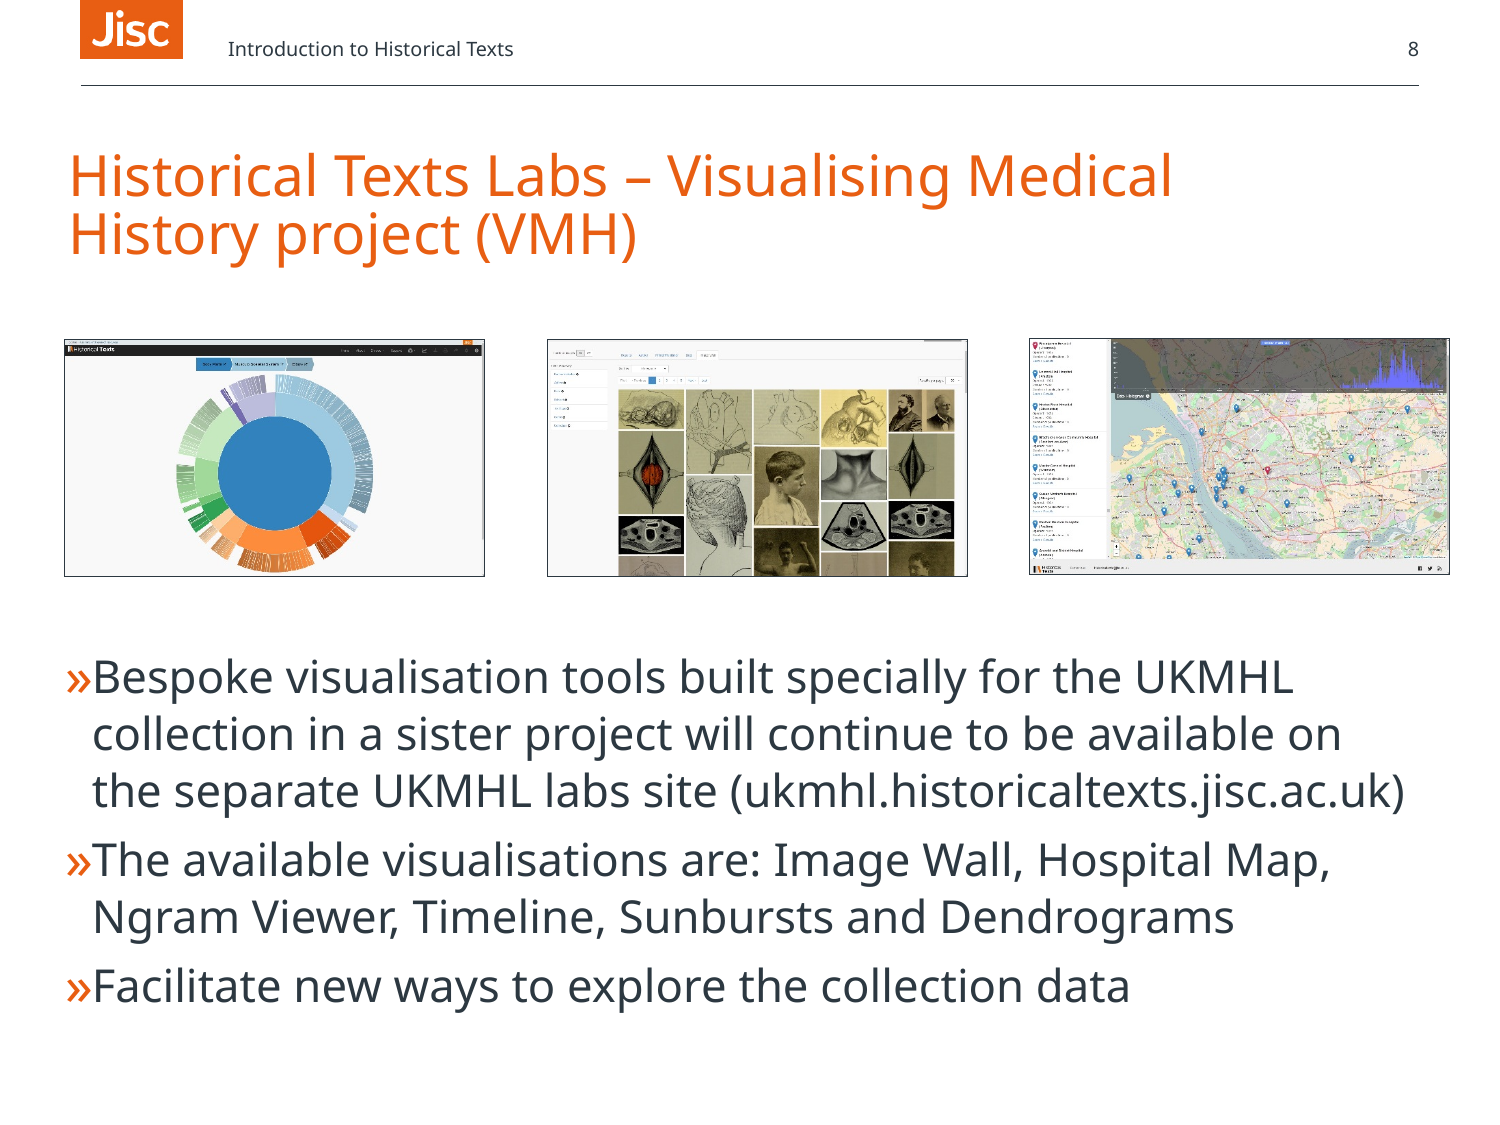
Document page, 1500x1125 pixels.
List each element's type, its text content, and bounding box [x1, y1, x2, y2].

picture [1028, 337, 1450, 575]
picture [546, 339, 968, 577]
picture [64, 339, 486, 577]
footer Introduction to Historical Texts [228, 39, 1102, 64]
list Bespoke visualisation tools built specially for the UKMHL collection in a sister project will continue to be available on the separate UKMHL labs site (ukmhl.historicaltexts.jisc.ac.uk) The available visualisations are: Image Wall, Hospital Map, Ngram Viewer, Timeline, Sunbursts and Dendrograms Facilitate new ways to explore the collection data [64, 645, 1420, 1068]
slide_number 8 [1338, 39, 1420, 64]
picture [80, 0, 183, 59]
title Historical Texts Labs – Visualising Medical History project (VMH) [68, 148, 1288, 335]
